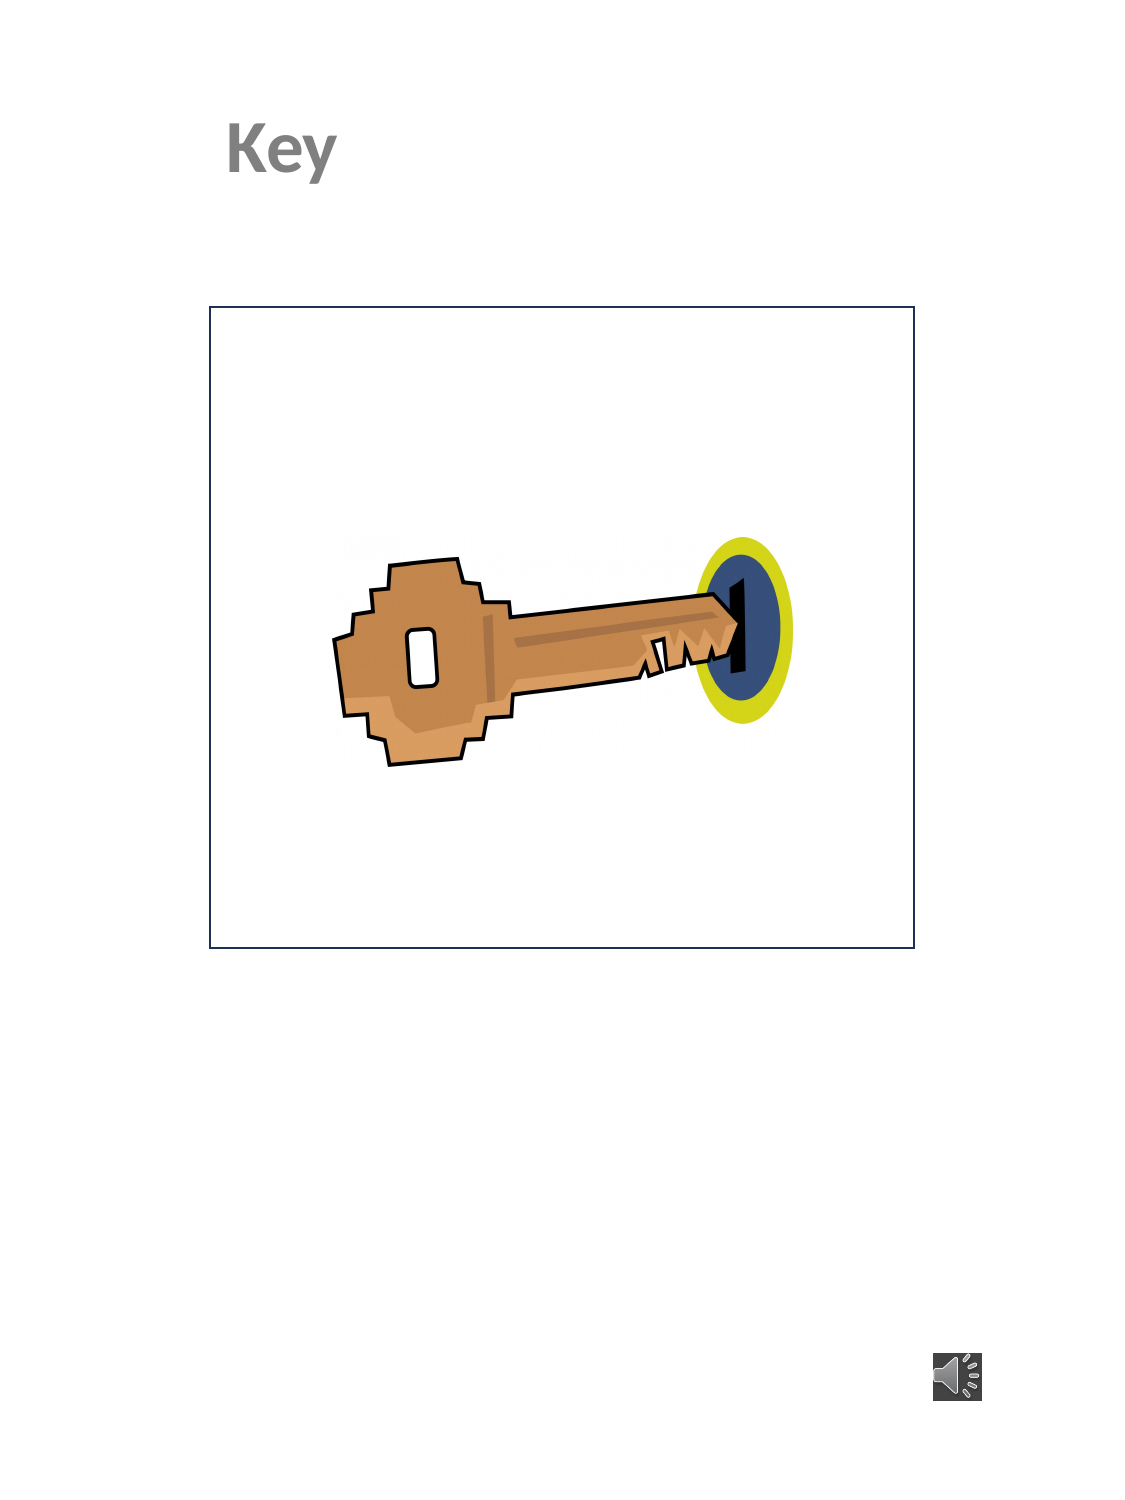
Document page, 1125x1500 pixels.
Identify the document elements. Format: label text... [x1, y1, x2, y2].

text_box Key [210, 89, 355, 195]
picture [332, 537, 793, 767]
text_box [209, 306, 915, 949]
picture [932, 1351, 983, 1403]
